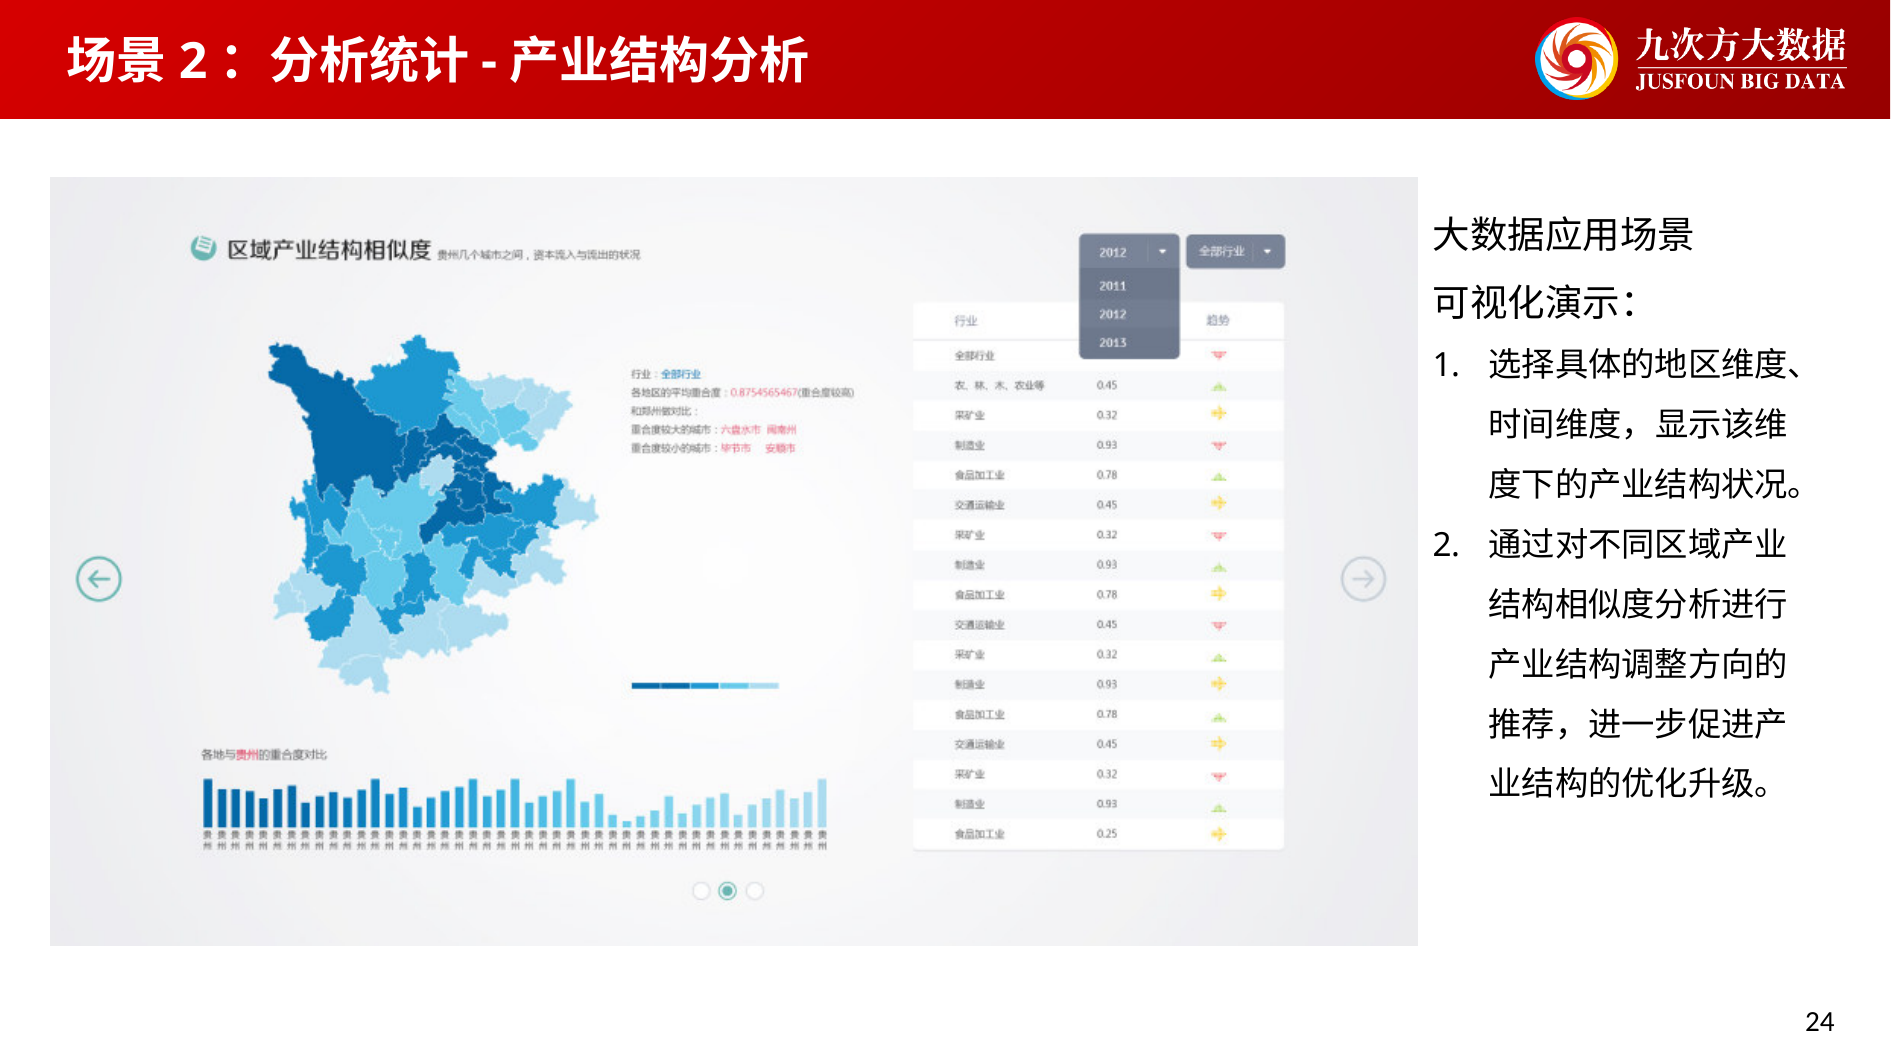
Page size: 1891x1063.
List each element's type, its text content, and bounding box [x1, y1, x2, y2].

text_box 场景2：分析统计-产业结构分析 [49, 10, 1891, 107]
picture [49, 177, 1418, 947]
text_box 大数据应用场景 可视化演示： 选择具体的地区维度、时间维度，显示该维度下的产业结构状况。 通过对不同区域产业结构相似度分析进行产业结构调整方向的推荐，进一步促进产业结构的优化升级。 [1418, 181, 1820, 810]
text_box 24 [1408, 994, 1850, 1052]
